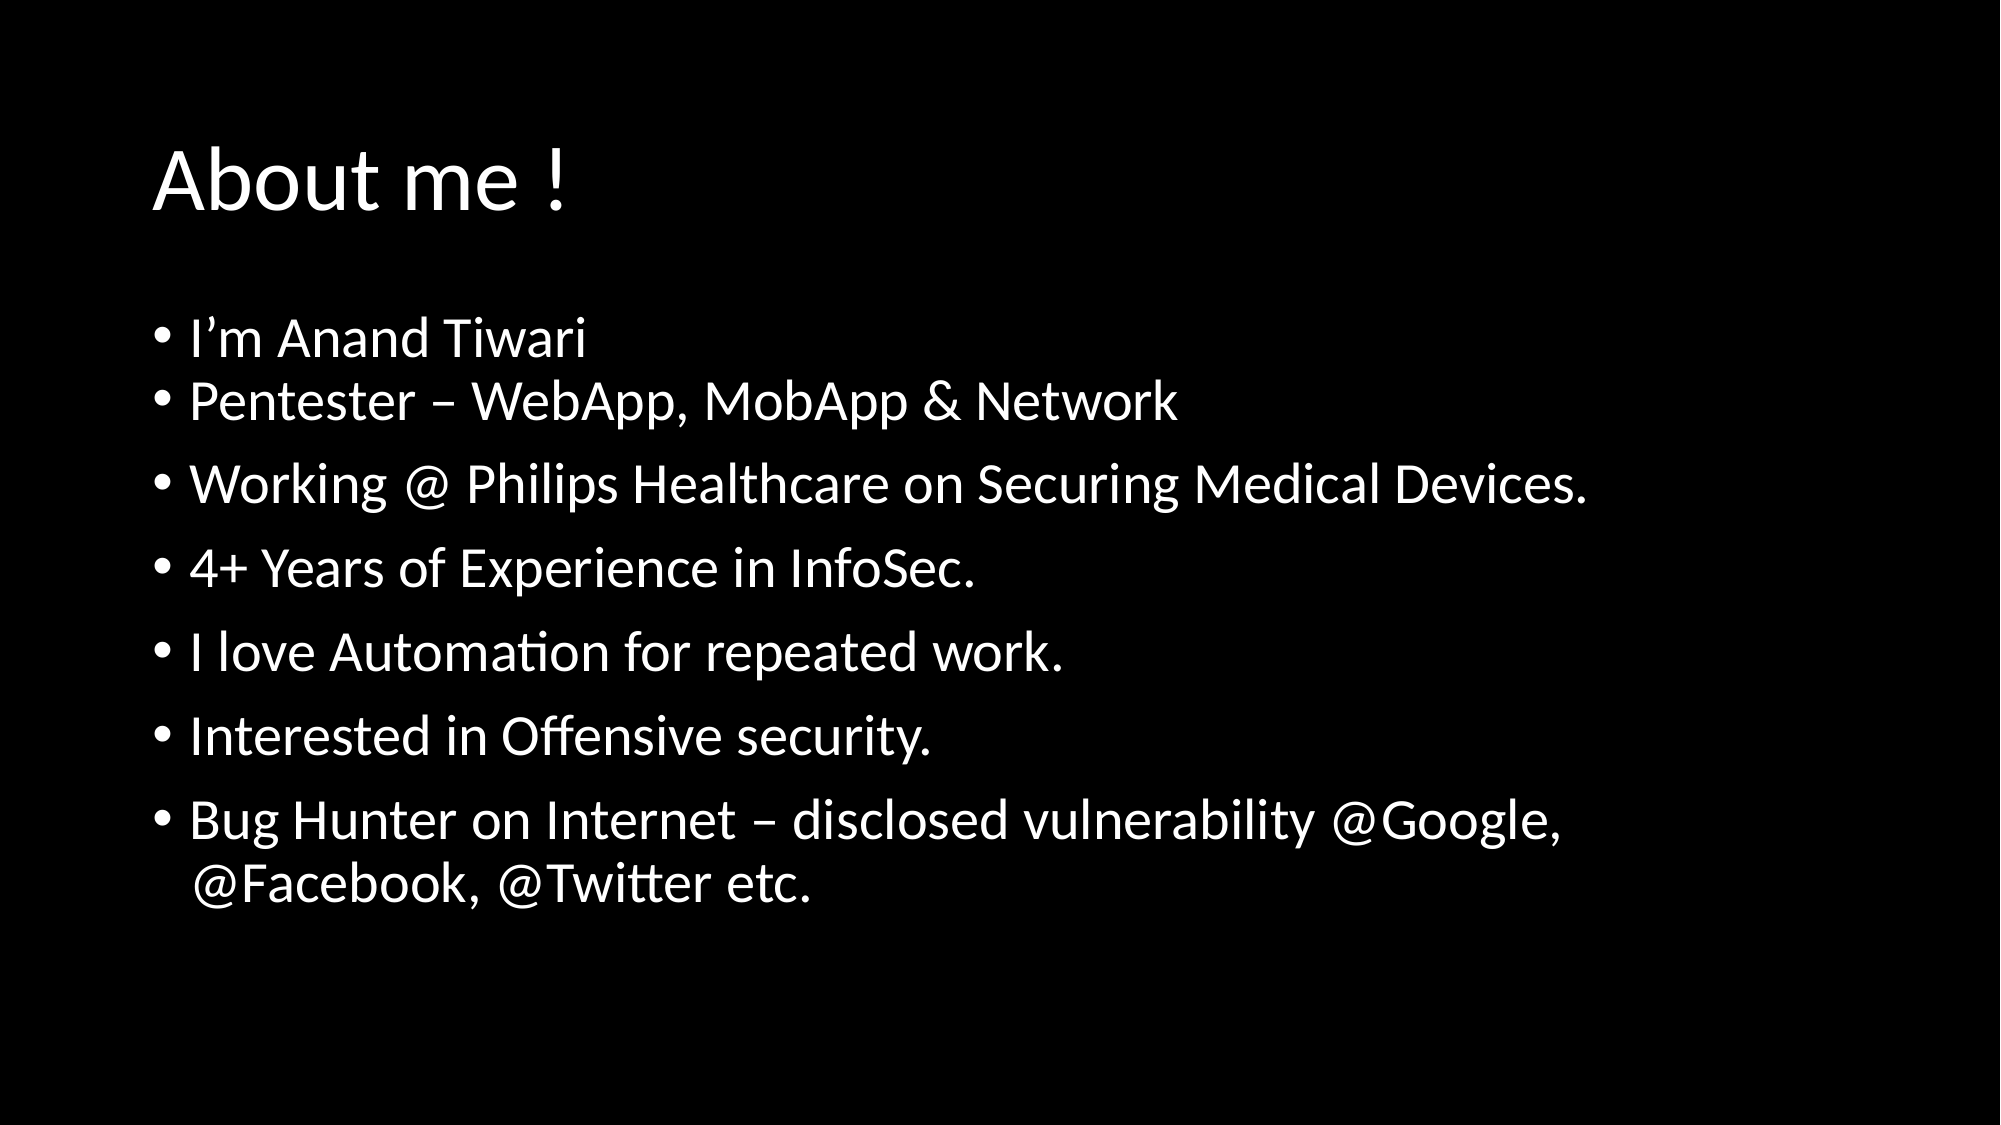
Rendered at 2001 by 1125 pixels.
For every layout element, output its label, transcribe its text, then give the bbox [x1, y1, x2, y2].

list I’m Anand Tiwari Pentester – WebApp, MobApp & Network Working @ Philips Healthcare on Securing Medical Devices. 4+ Years of Experience in InfoSec. I love Automation for repeated work. Interested in Offensive security. Bug Hunter on Internet – disclosed vulnerability @Google, @Facebook, @Twitter etc. [137, 299, 1863, 1014]
title About me ! [137, 72, 1863, 290]
